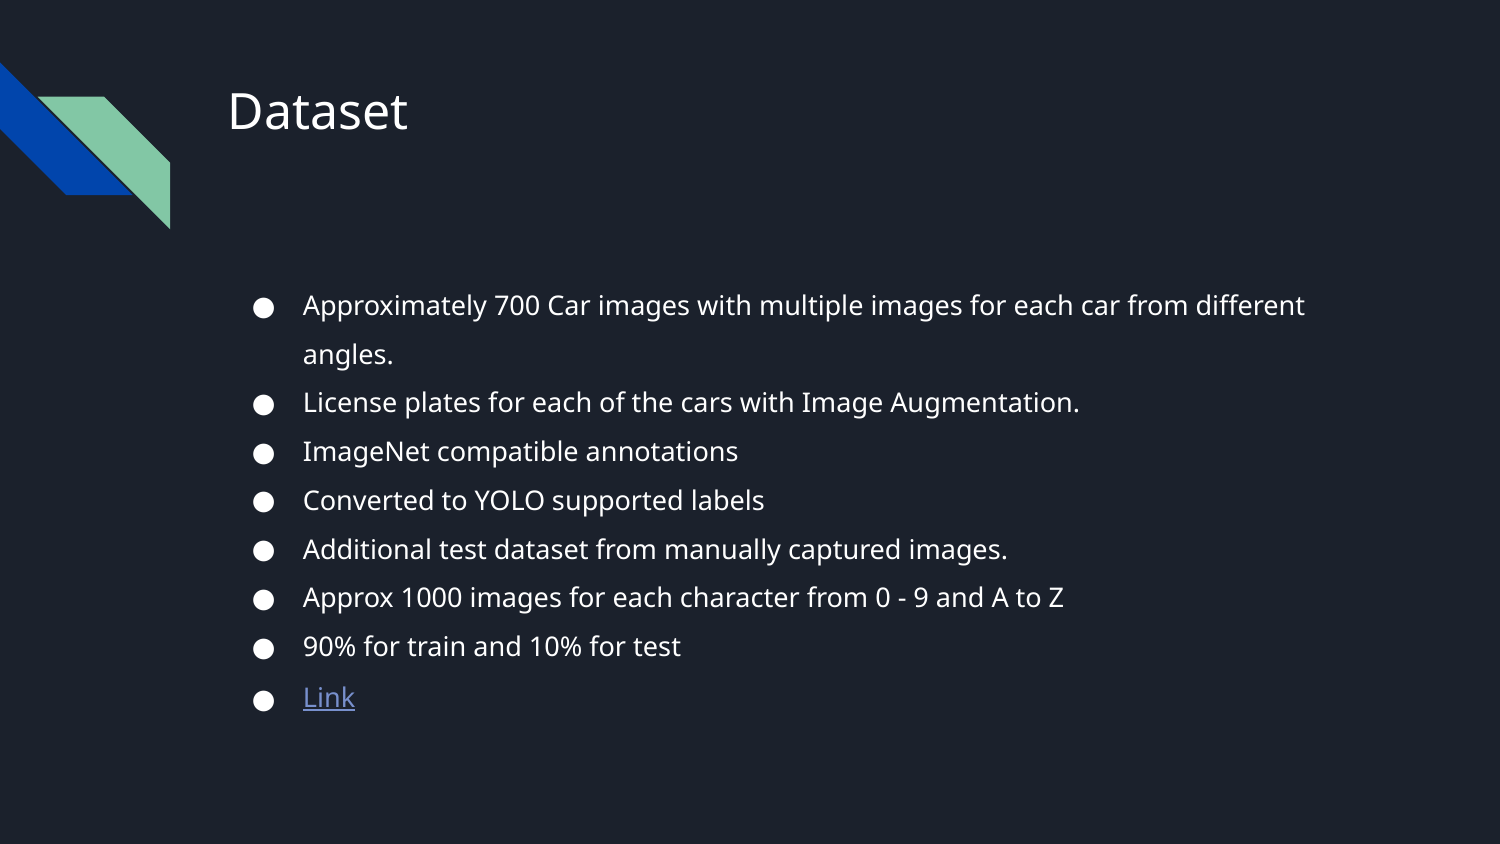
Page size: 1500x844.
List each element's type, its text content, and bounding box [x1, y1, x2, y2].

list Approximately 700 Car images with multiple images for each car from different angles. License plates for each of the cars with Image Augmentation. ImageNet compatible annotations Converted to YOLO supported labels Additional test dataset from manually captured images. Approx 1000 images for each character from 0 - 9 and A to Z 90% for train and 10% for test Link [212, 257, 1368, 735]
title Dataset [212, 64, 1368, 215]
